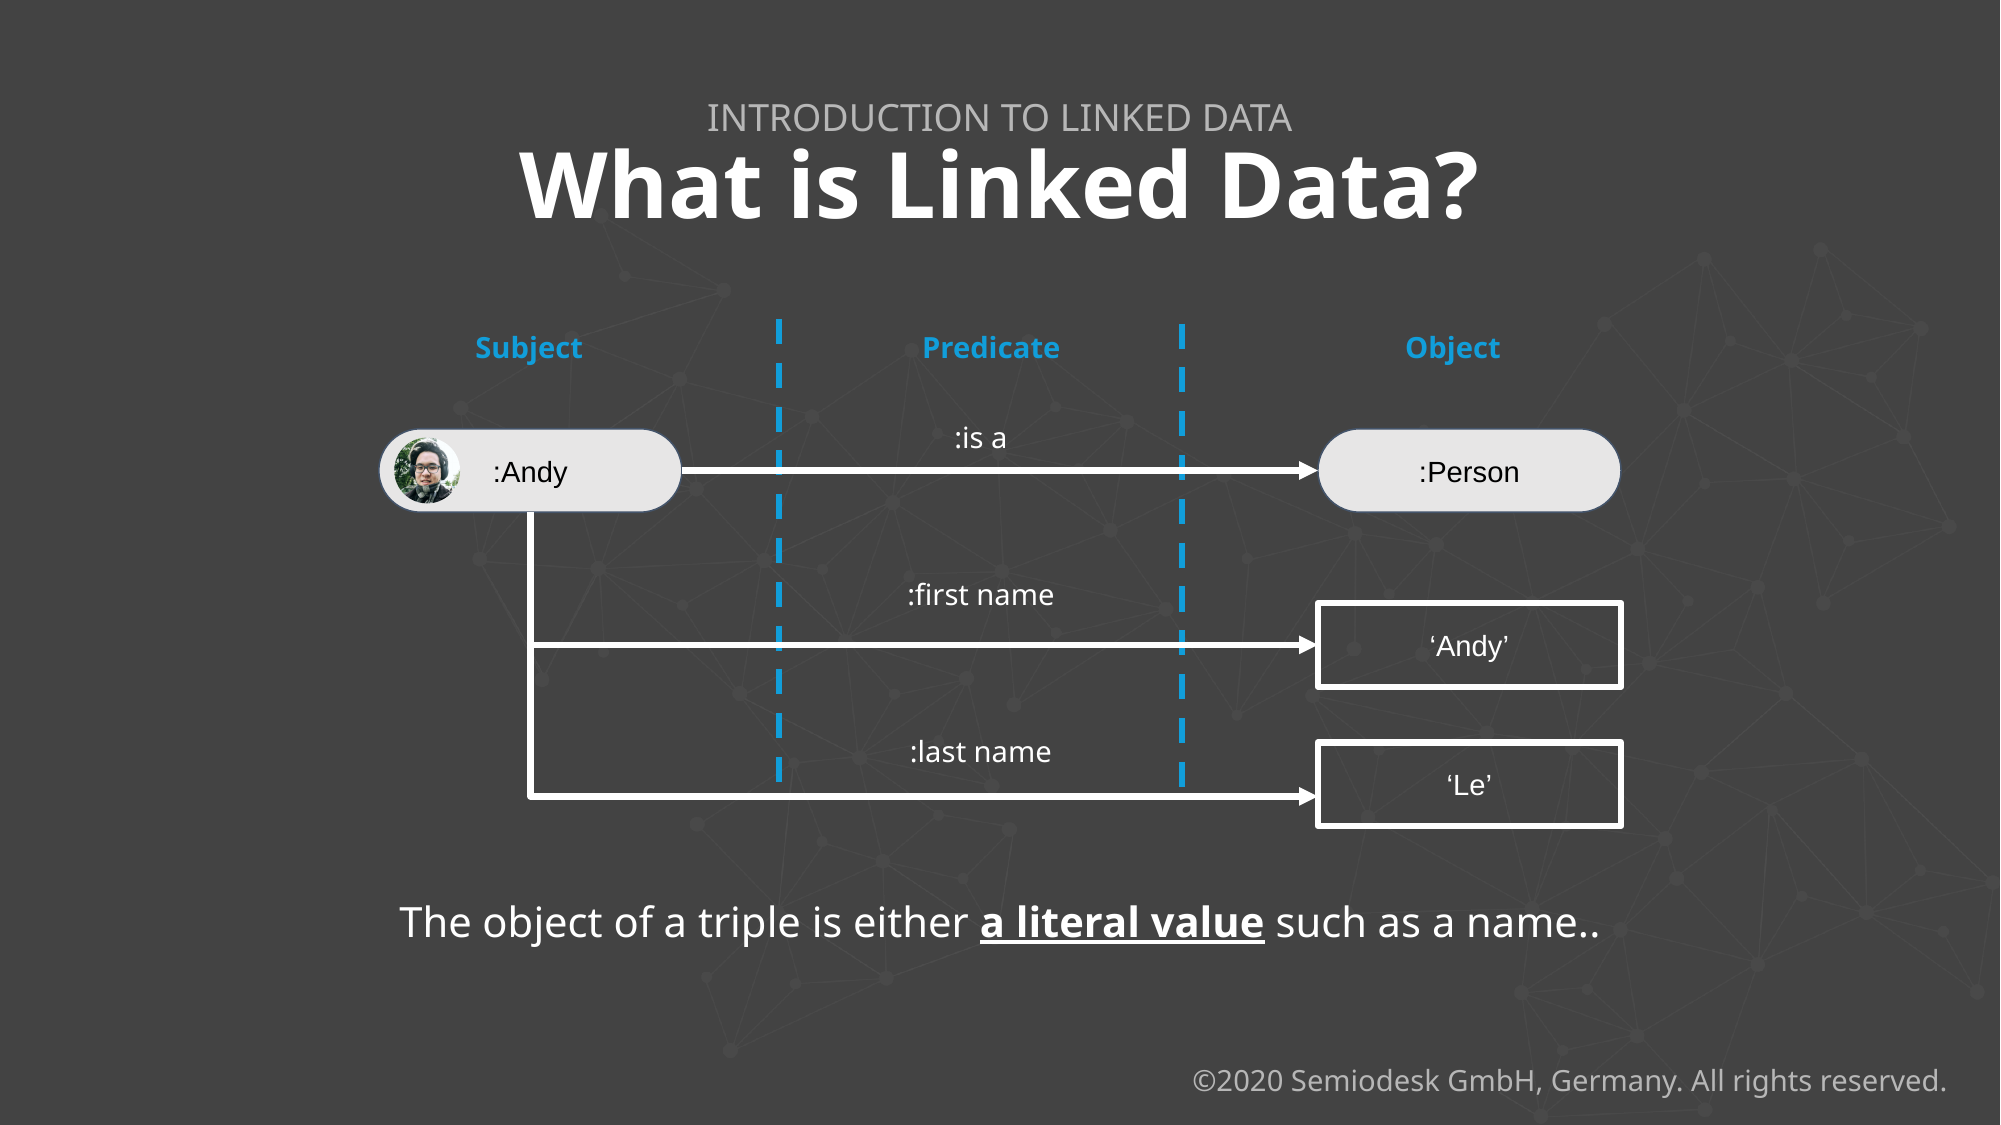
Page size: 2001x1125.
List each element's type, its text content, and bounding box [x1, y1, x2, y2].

text_box Object [1317, 314, 1589, 380]
text_box :is a [871, 404, 1091, 469]
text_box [530, 511, 1622, 827]
text_box Predicate [856, 314, 1127, 380]
text_box Subject [394, 314, 665, 380]
text_box :Person [1317, 428, 1622, 509]
picture [393, 437, 461, 504]
text_box :Andy [378, 444, 388, 497]
title INTRODUCTION TO LINKED DATA What is Linked Data? [137, 59, 1863, 278]
text_box :Andy [398, 428, 682, 513]
list The object of a triple is either a literal value such as a name.. [137, 880, 1863, 1014]
